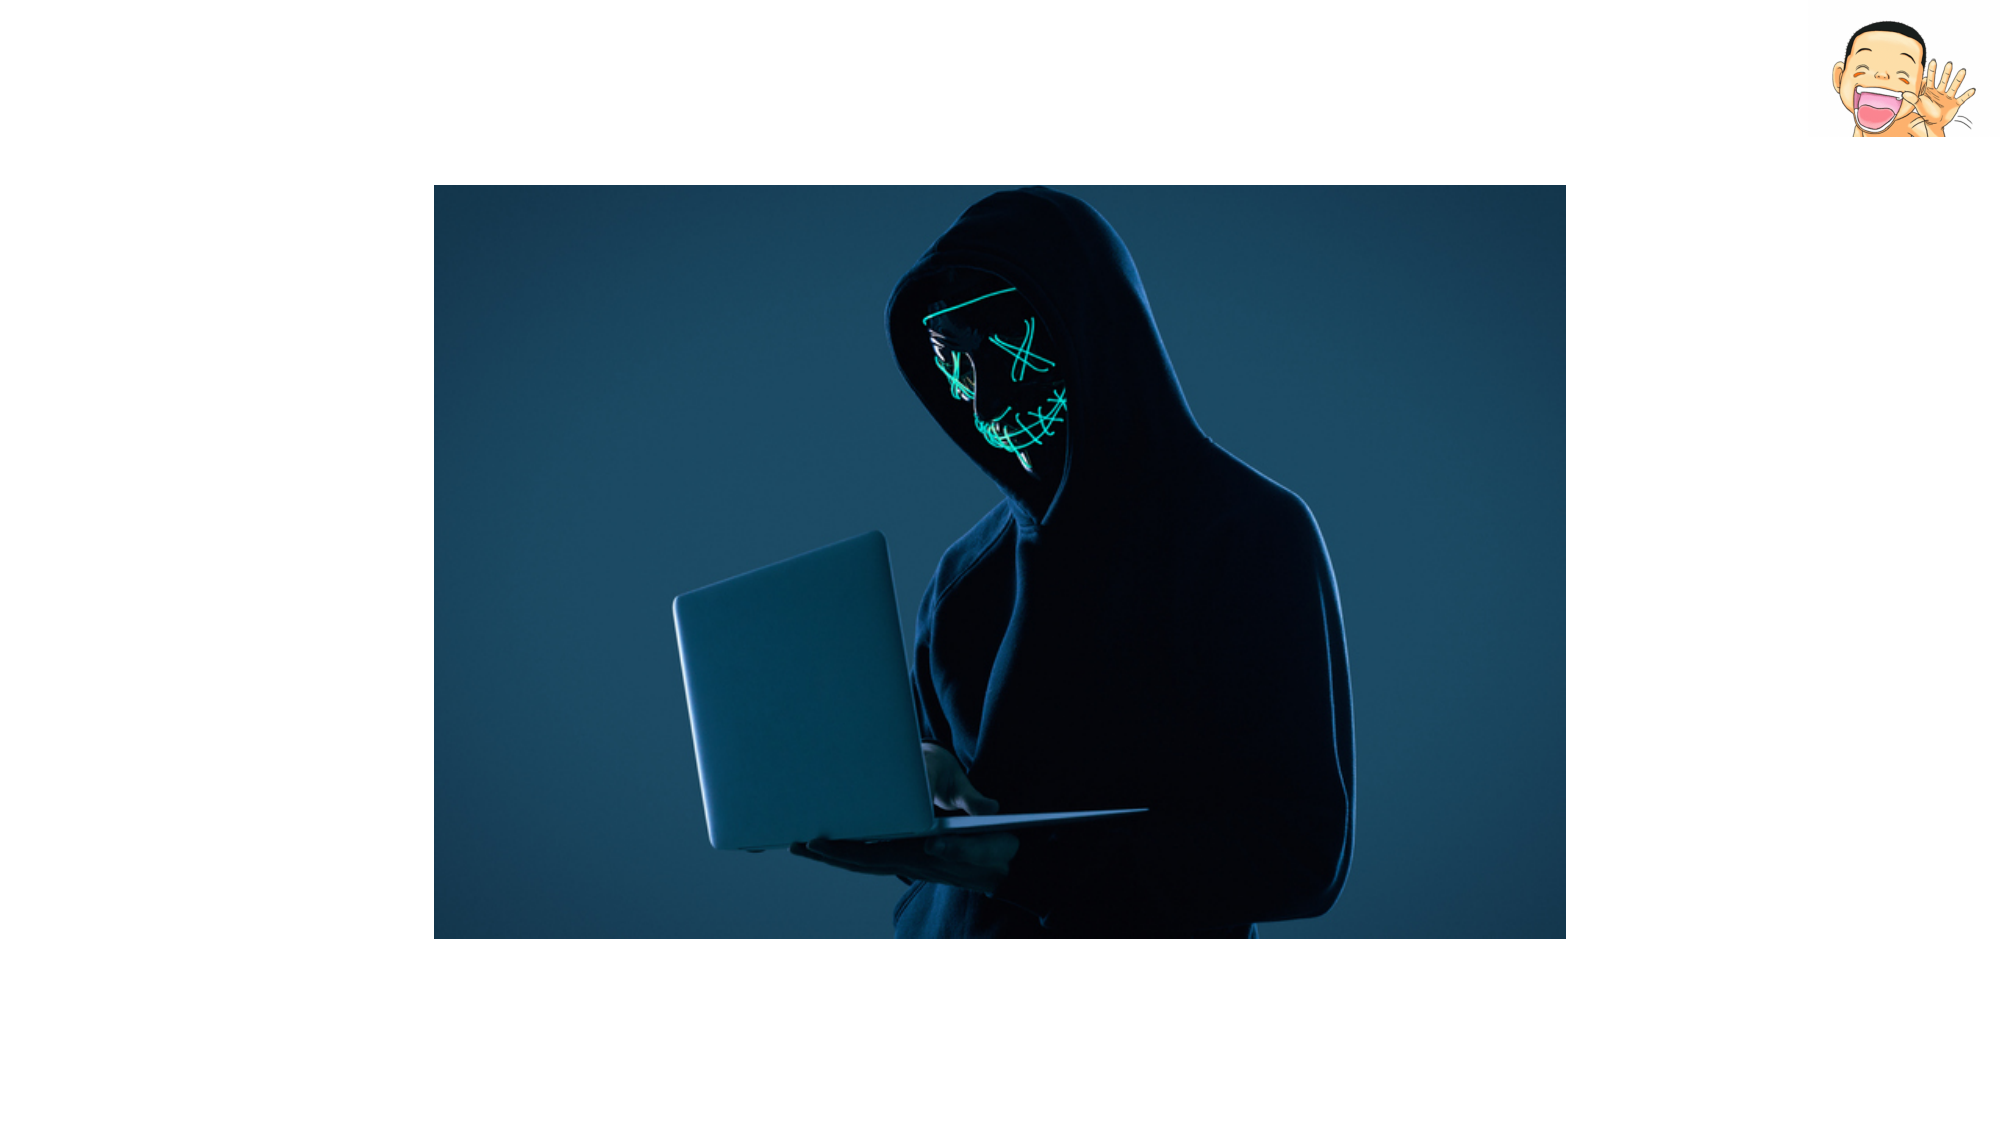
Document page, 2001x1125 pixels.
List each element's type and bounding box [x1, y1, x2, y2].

picture [1808, 0, 2000, 137]
picture [434, 185, 1566, 940]
